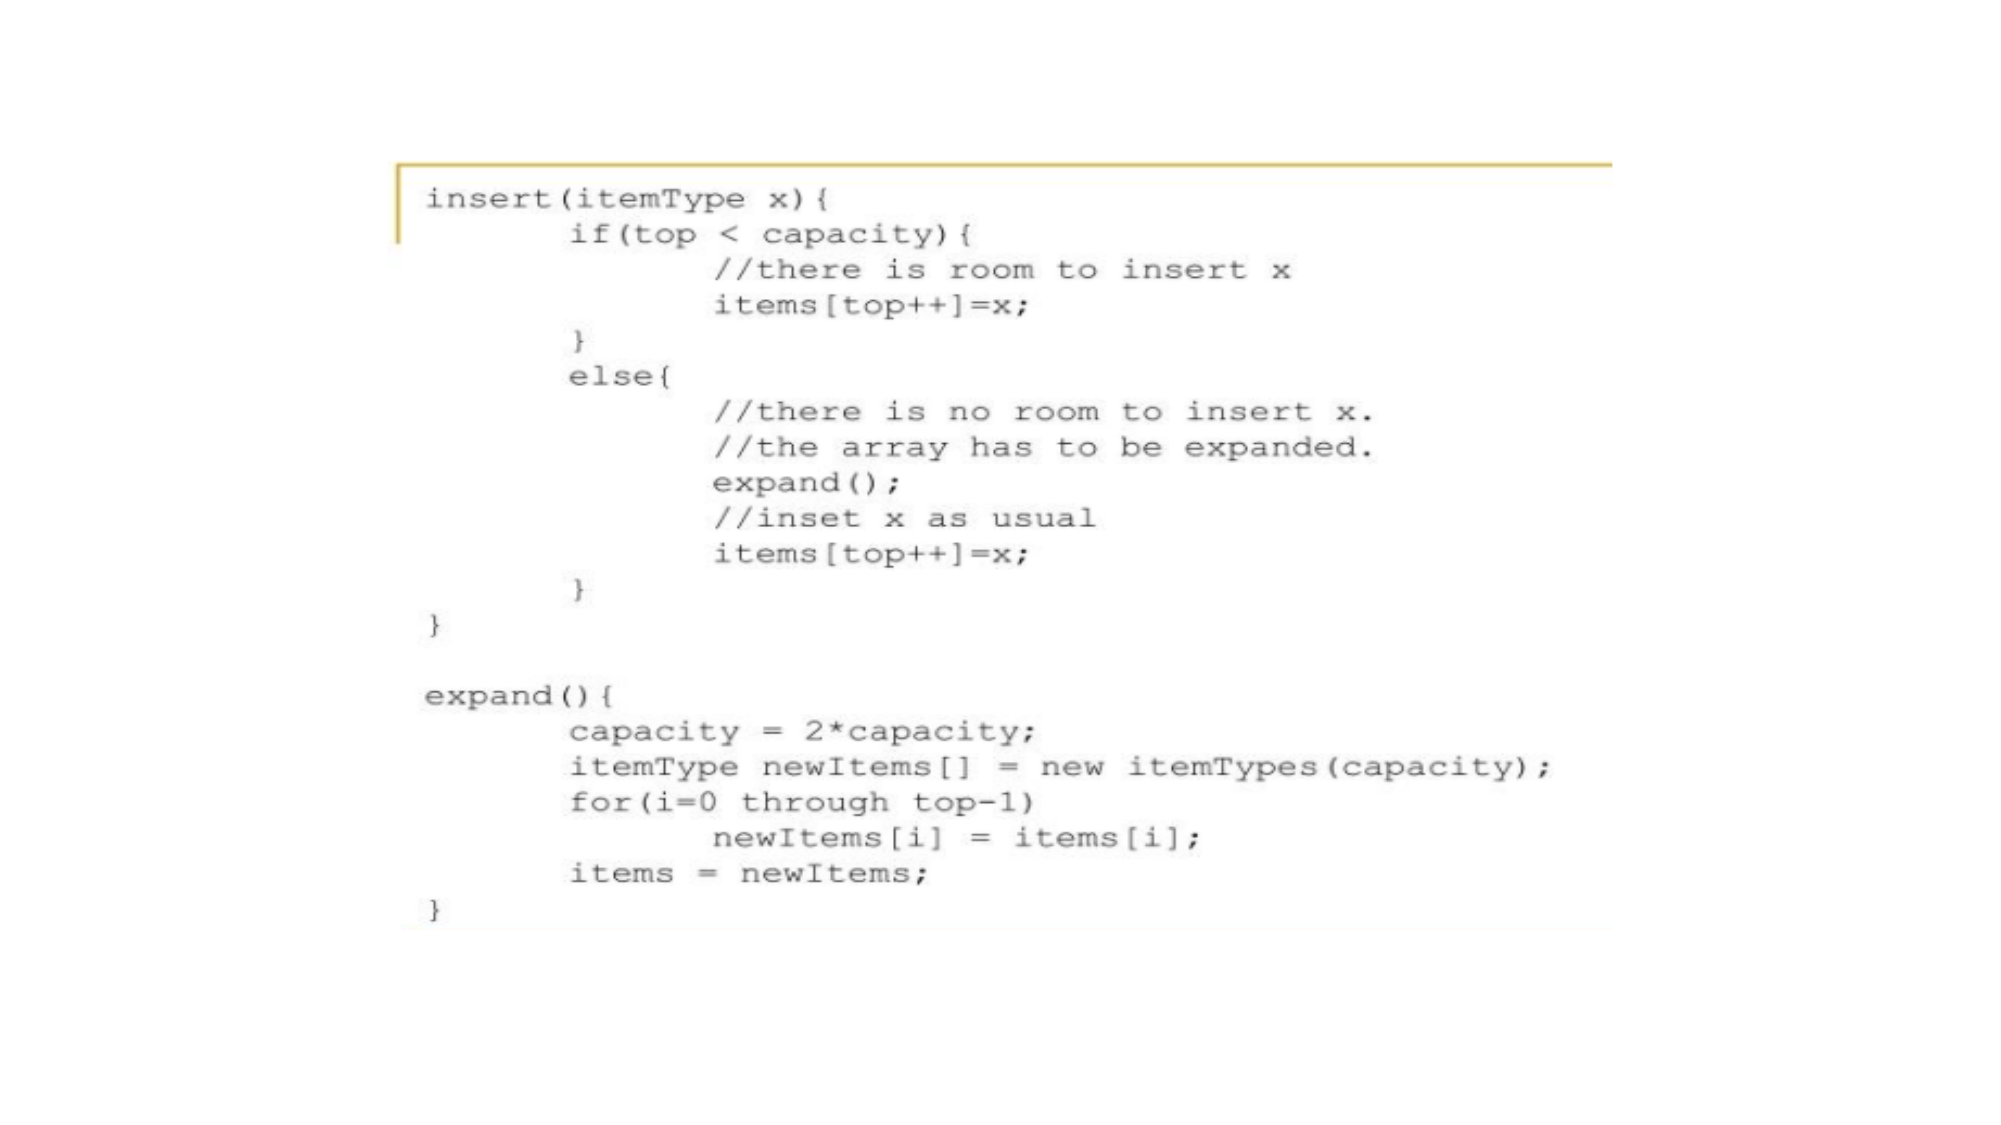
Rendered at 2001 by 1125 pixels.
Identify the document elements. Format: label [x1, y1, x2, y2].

picture [387, 145, 1613, 930]
